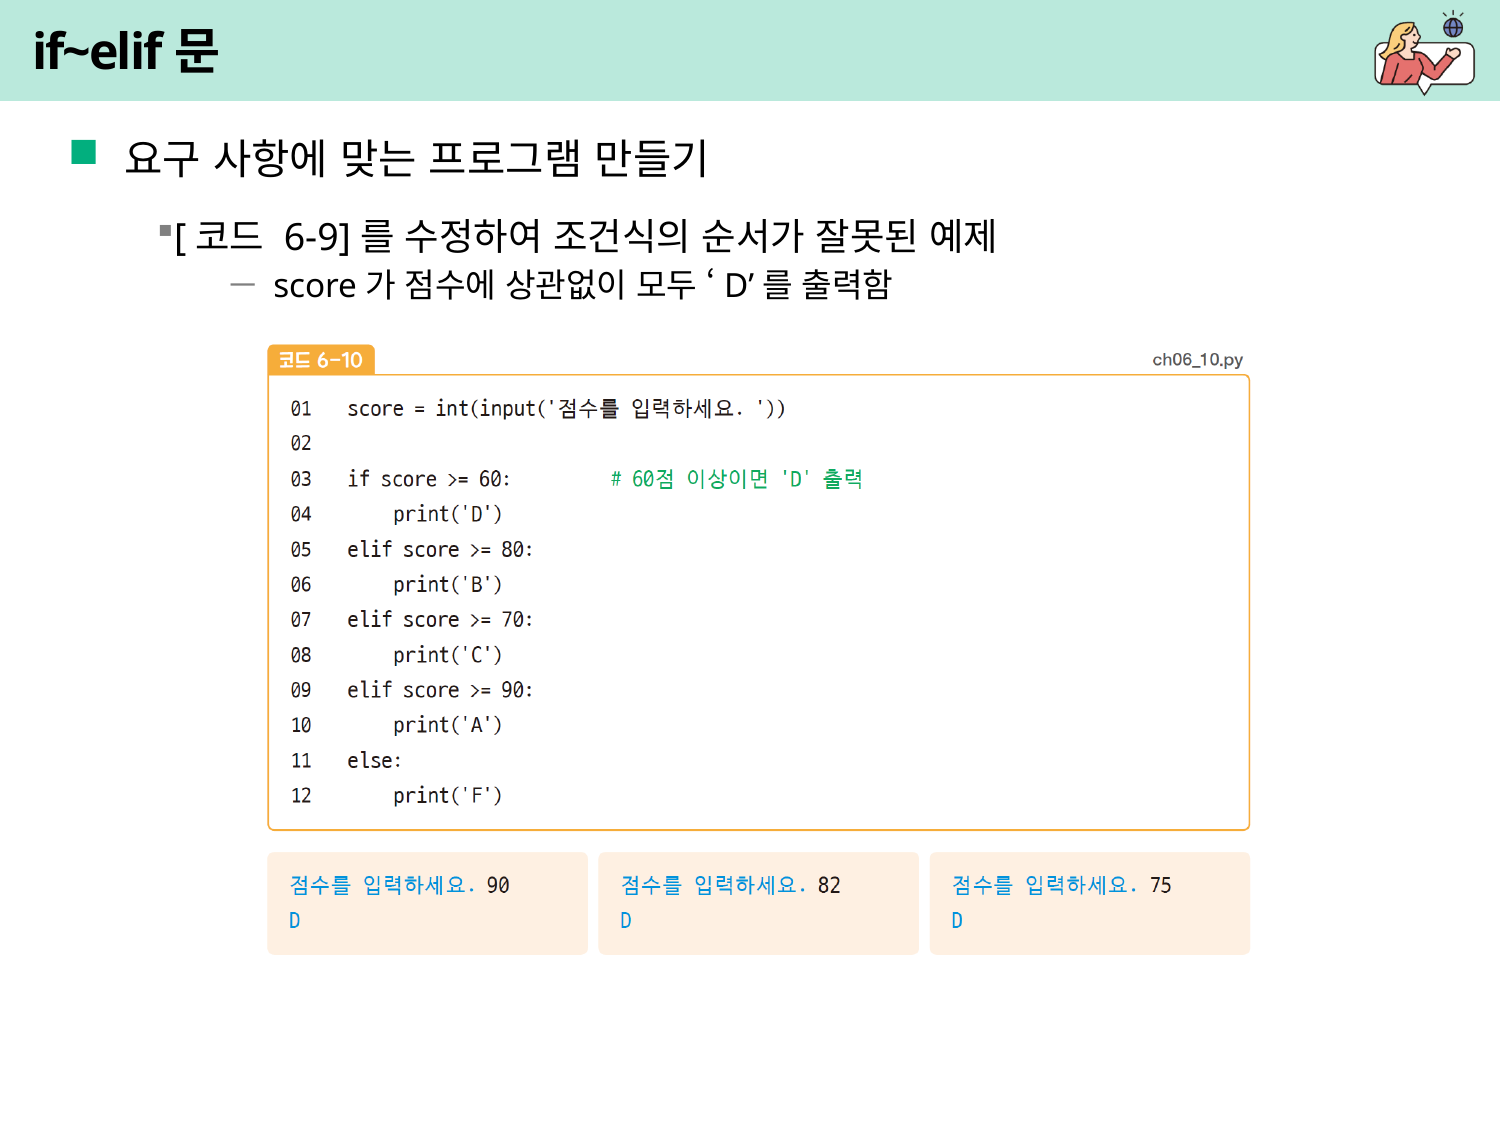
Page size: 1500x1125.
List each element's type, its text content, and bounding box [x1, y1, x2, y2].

picture [1359, 0, 1500, 97]
title if~elif문 [17, 10, 1295, 89]
list 요구 사항에 맞는 프로그램 만들기 [코드 6-9]를 수정하여 조건식의 순서가 잘못된 예제 score가 점수에 상관없이 모두 ‘D’를 출력함 [53, 125, 1425, 1005]
picture [265, 337, 1256, 957]
